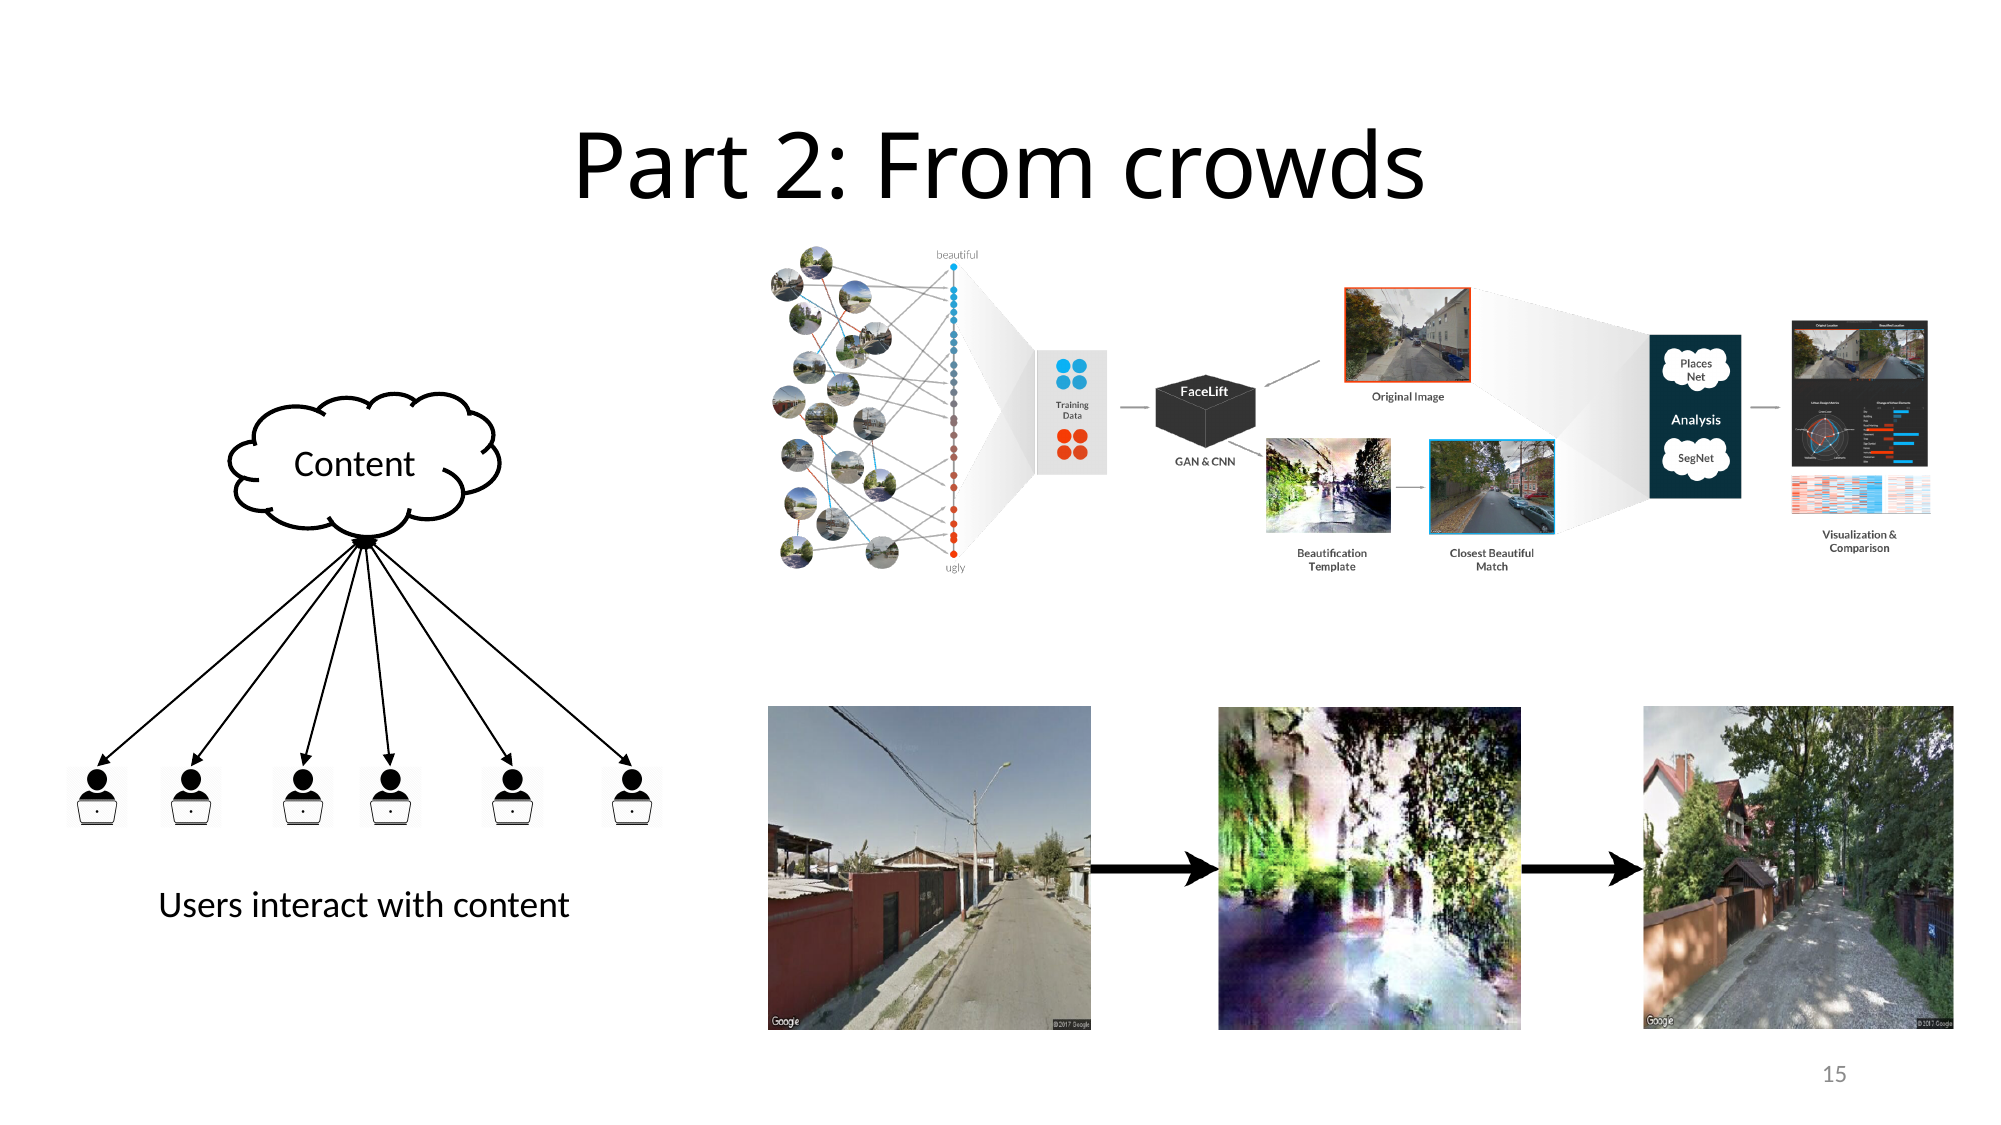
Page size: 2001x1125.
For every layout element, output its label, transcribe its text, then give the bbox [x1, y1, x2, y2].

title Part 2: From crowds [137, 59, 1863, 278]
picture [768, 706, 1954, 1031]
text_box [66, 393, 663, 933]
slide_number 15 [1412, 1042, 1863, 1103]
picture [760, 246, 2000, 591]
